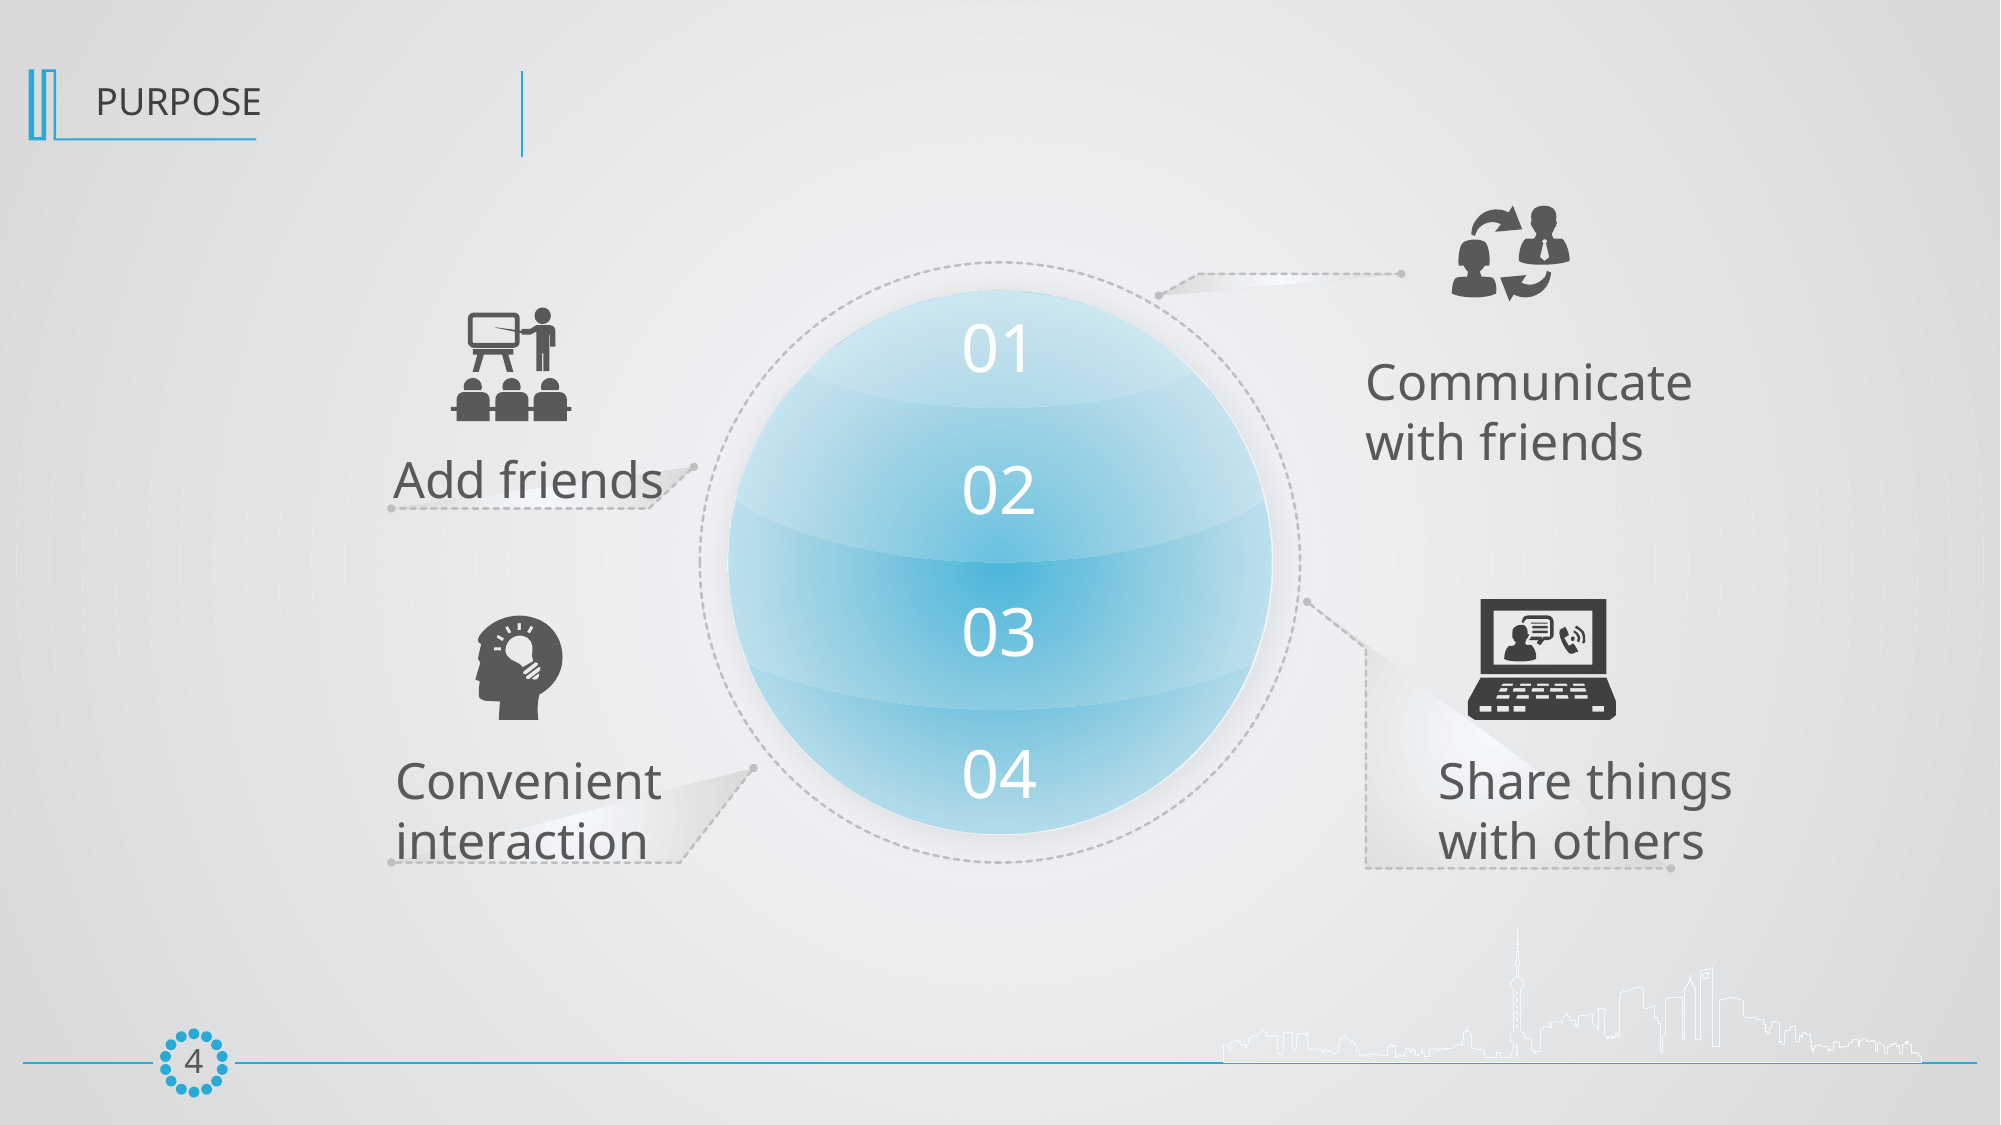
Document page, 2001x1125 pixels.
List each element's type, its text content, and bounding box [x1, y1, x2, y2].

text_box [1301, 269, 1406, 283]
text_box [1451, 239, 1497, 298]
text_box Add friends [378, 440, 699, 516]
text_box [1302, 597, 1499, 871]
text_box [502, 377, 521, 391]
text_box [463, 377, 482, 391]
slide_number 3 [169, 1039, 218, 1086]
text_box [467, 307, 556, 372]
text_box [1471, 205, 1523, 236]
text_box Convenient interaction [380, 742, 711, 877]
text_box Share things with others [1423, 742, 1806, 877]
text_box [450, 392, 572, 422]
text_box Communicate with friends [1350, 342, 1721, 538]
text_box [1500, 270, 1551, 302]
text_box [1518, 205, 1570, 265]
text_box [699, 261, 1301, 864]
text_box [1480, 599, 1607, 675]
text_box [1467, 677, 1616, 720]
text_box [475, 615, 563, 720]
text_box [540, 377, 560, 391]
